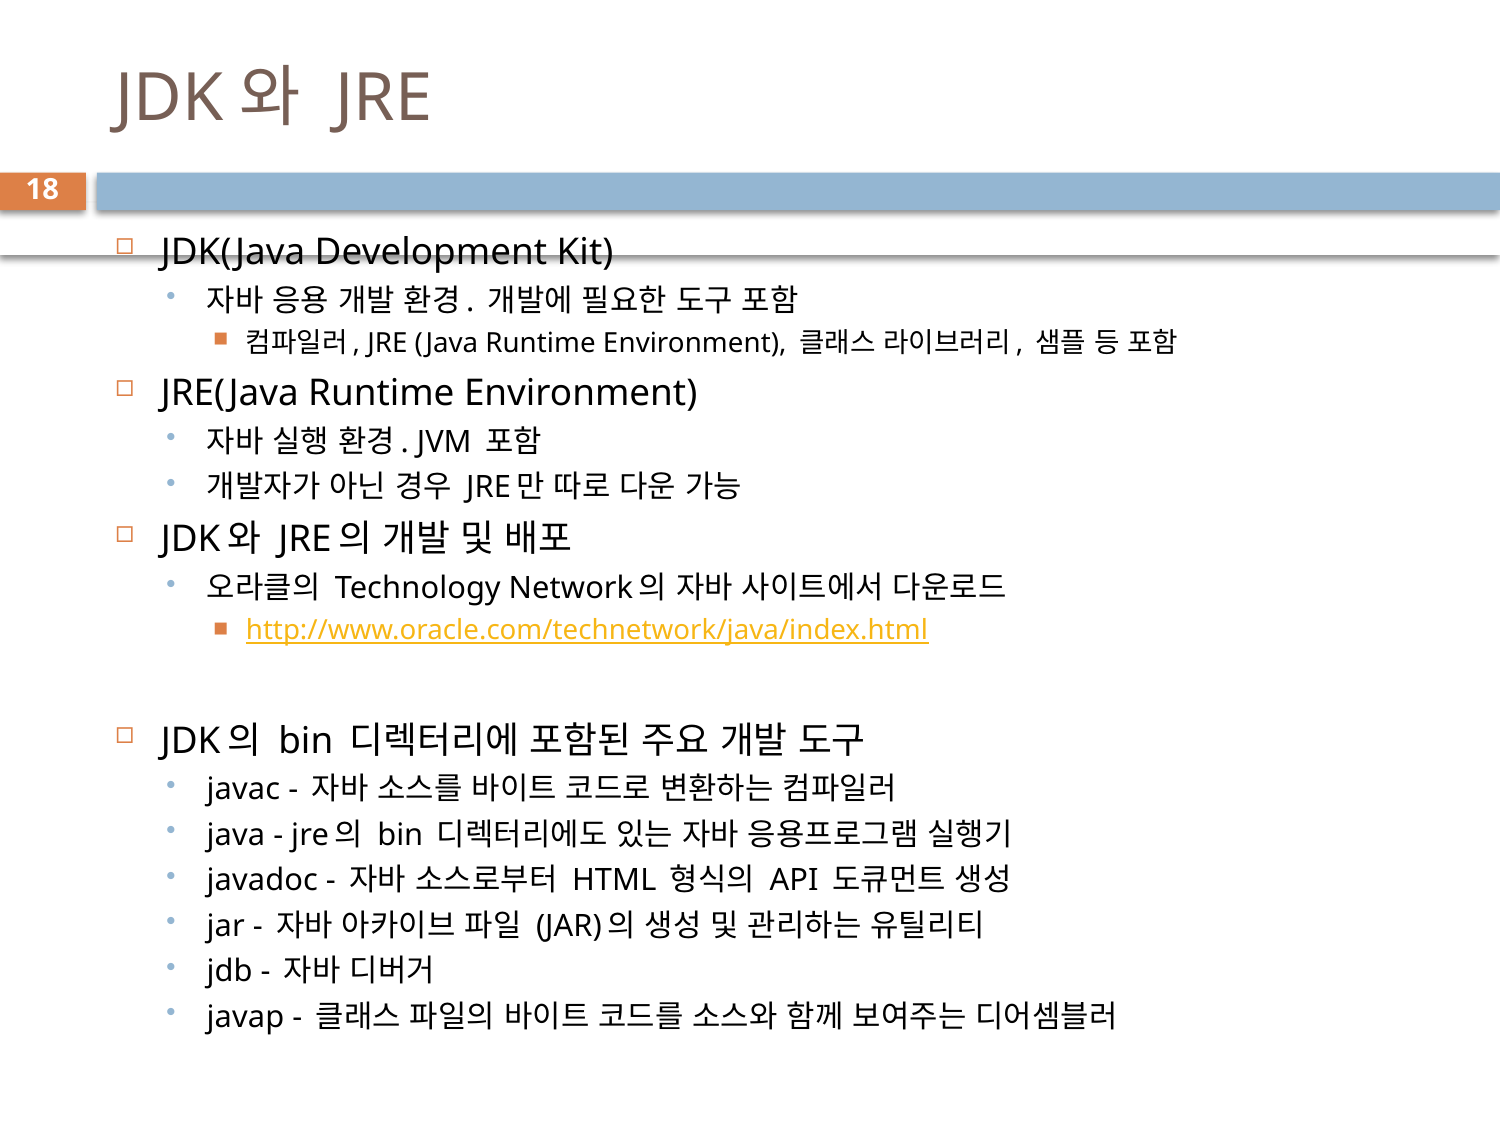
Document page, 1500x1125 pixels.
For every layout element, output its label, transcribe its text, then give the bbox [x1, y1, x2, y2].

slide_number 18 [0, 170, 87, 211]
title JDK와 JRE [100, 37, 1438, 149]
list JDK(Java Development Kit) 자바 응용 개발 환경. 개발에 필요한 도구 포함 컴파일러, JRE (Java Runtime Environment), 클래스 라이브러리, 샘플 등 포함 JRE(Java Runtime Environment) 자바 실행 환경. JVM 포함 개발자가 아닌 경우 JRE만 따로 다운 가능 JDK와 JRE의 개발 및 배포 오라클의 Technology Network의 자바 사이트에서 다운로드 http://www.oracle.com/technetwork/java/index.html JDK의 bin 디렉터리에 포함된 주요 개발 도구 javac - 자바 소스를 바이트 코드로 변환하는 컴파일러 java - jre의 bin 디렉터리에도 있는 자바 응용프로그램 실행기 javadoc - 자바 소스로부터 HTML 형식의 API 도큐먼트 생성 jar - 자바 아카이브 파일 (JAR)의 생성 및 관리하는 유틸리티 jdb - 자바 디버거 javap - 클래스 파일의 바이트 코드를 소스와 함께 보여주는 디어셈블러 [100, 219, 1438, 1047]
